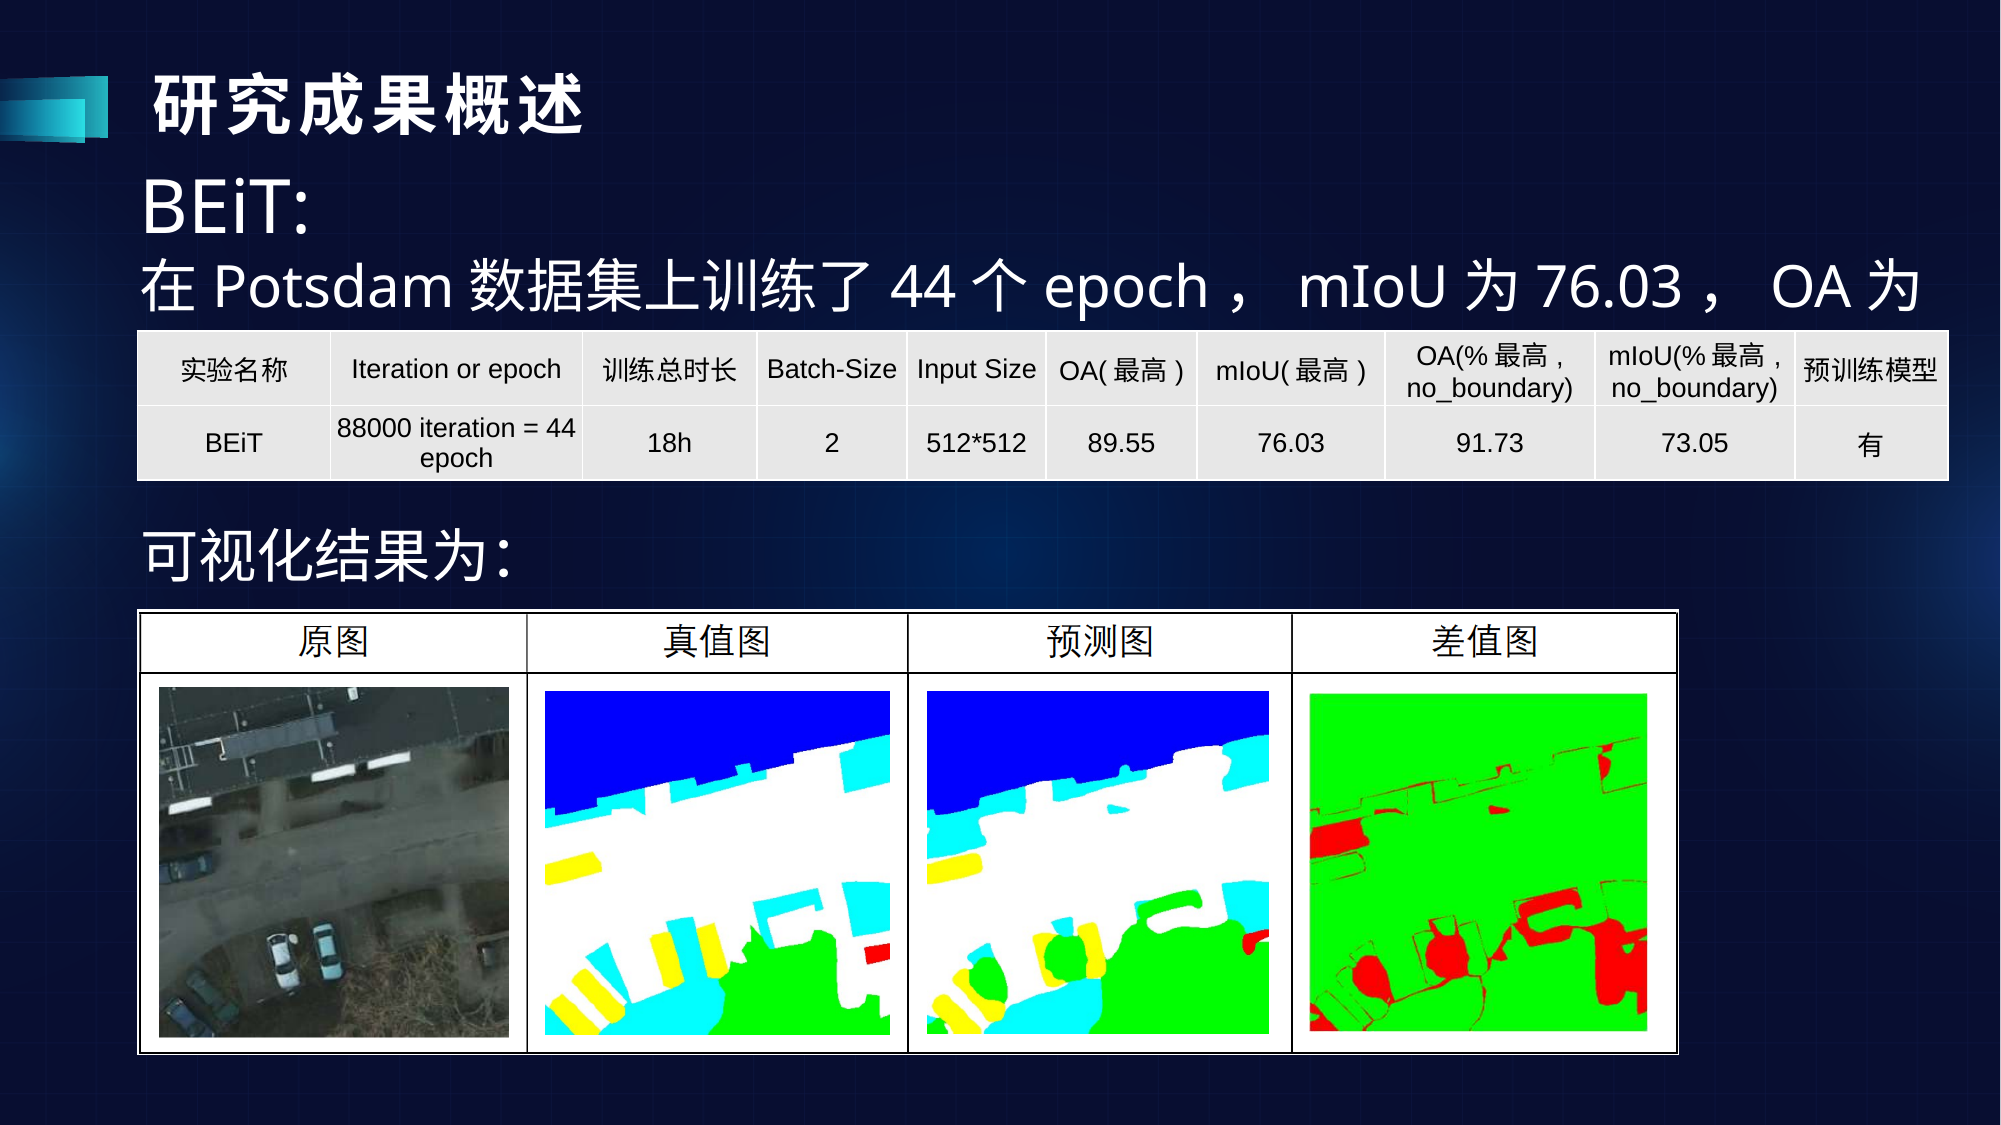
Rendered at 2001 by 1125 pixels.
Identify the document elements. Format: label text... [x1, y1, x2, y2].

table_cell 18h [583, 406, 756, 479]
table_header OA(最高) [1047, 332, 1196, 405]
table_cell BEiT [138, 406, 330, 479]
table_cell 有 [1796, 406, 1947, 479]
table_header 训练总时长 [583, 332, 756, 405]
table_cell 76.03 [1198, 406, 1384, 479]
table_header mIoU(%最高, no_boundary) [1596, 332, 1794, 405]
table_header Batch-Size [758, 332, 906, 405]
table_cell 2 [758, 406, 906, 479]
text_box BEiT: 在Potsdam数据集上训练了44个epoch，mIoU为76.03，OA为89.55 [125, 151, 2000, 397]
table_cell 88000 iteration = 44 epoch [331, 406, 582, 479]
table_header Input Size [908, 332, 1045, 405]
picture [0, 0, 2001, 1125]
table_cell 512*512 [908, 406, 1045, 479]
table_cell 91.73 [1386, 406, 1594, 479]
table_cell 89.55 [1047, 406, 1196, 479]
table_header OA(%最高, no_boundary) [1386, 332, 1594, 405]
table_header mIoU(最高) [1198, 332, 1384, 405]
text_box 01 [77, 99, 85, 138]
table_header 实验名称 [138, 332, 330, 405]
table_header 预训练模型 [1796, 332, 1947, 405]
table_cell 73.05 [1596, 406, 1794, 479]
table_header Iteration or epoch [331, 332, 582, 405]
title 研究成果概述 [137, 63, 1863, 151]
text_box 可视化结果为： [125, 511, 1667, 597]
